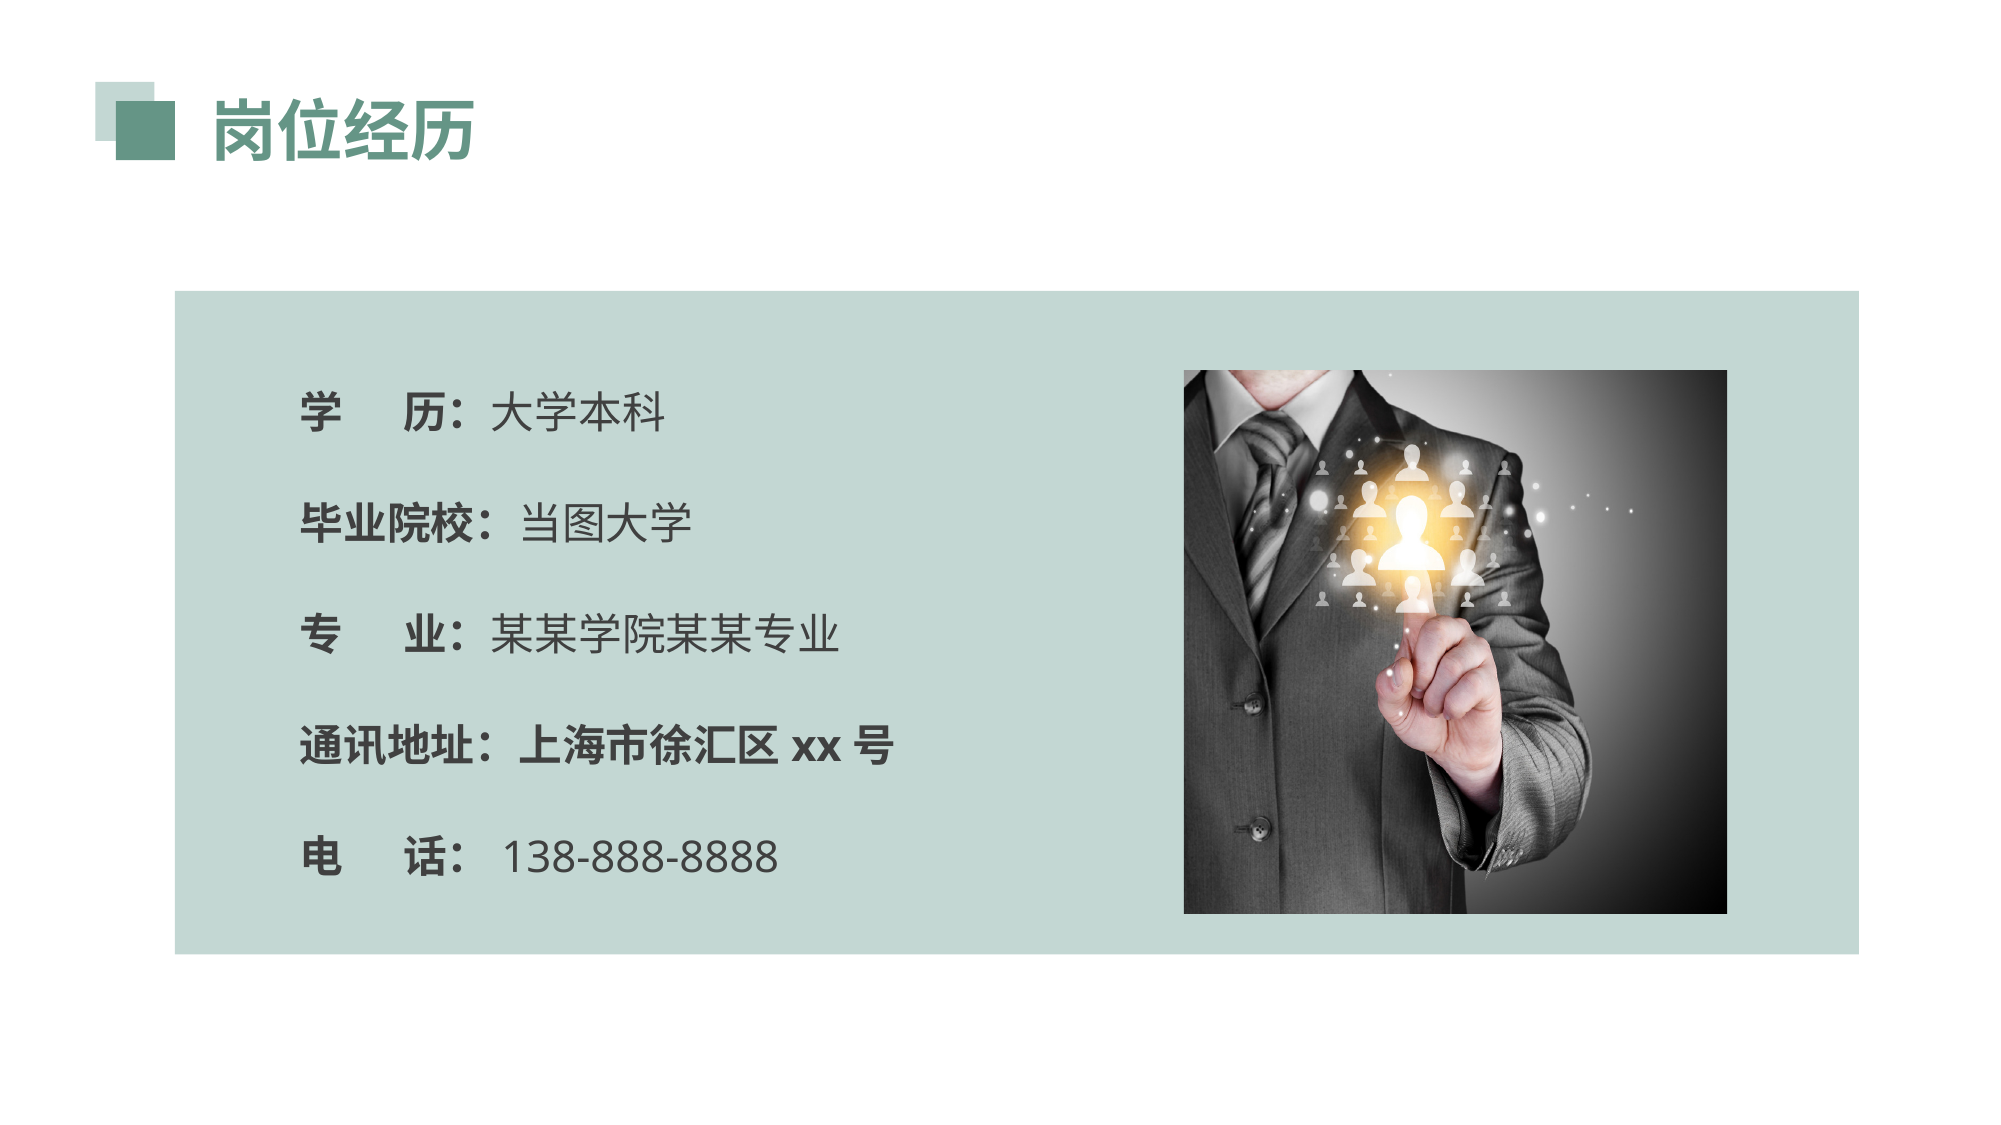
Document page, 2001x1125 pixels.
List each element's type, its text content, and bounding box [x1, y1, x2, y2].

text_box 学 历：大学本科 [283, 370, 845, 446]
text_box 通讯地址：上海市徐汇区xx号 [283, 702, 1091, 778]
text_box 专 业：某某学院某某专业 [283, 592, 1007, 667]
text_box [95, 81, 528, 178]
text_box 电 话：138-888-8888 [283, 813, 949, 889]
text_box 毕业院校：当图大学 [283, 481, 845, 557]
text_box [174, 290, 1860, 955]
text_box [1183, 369, 1728, 914]
